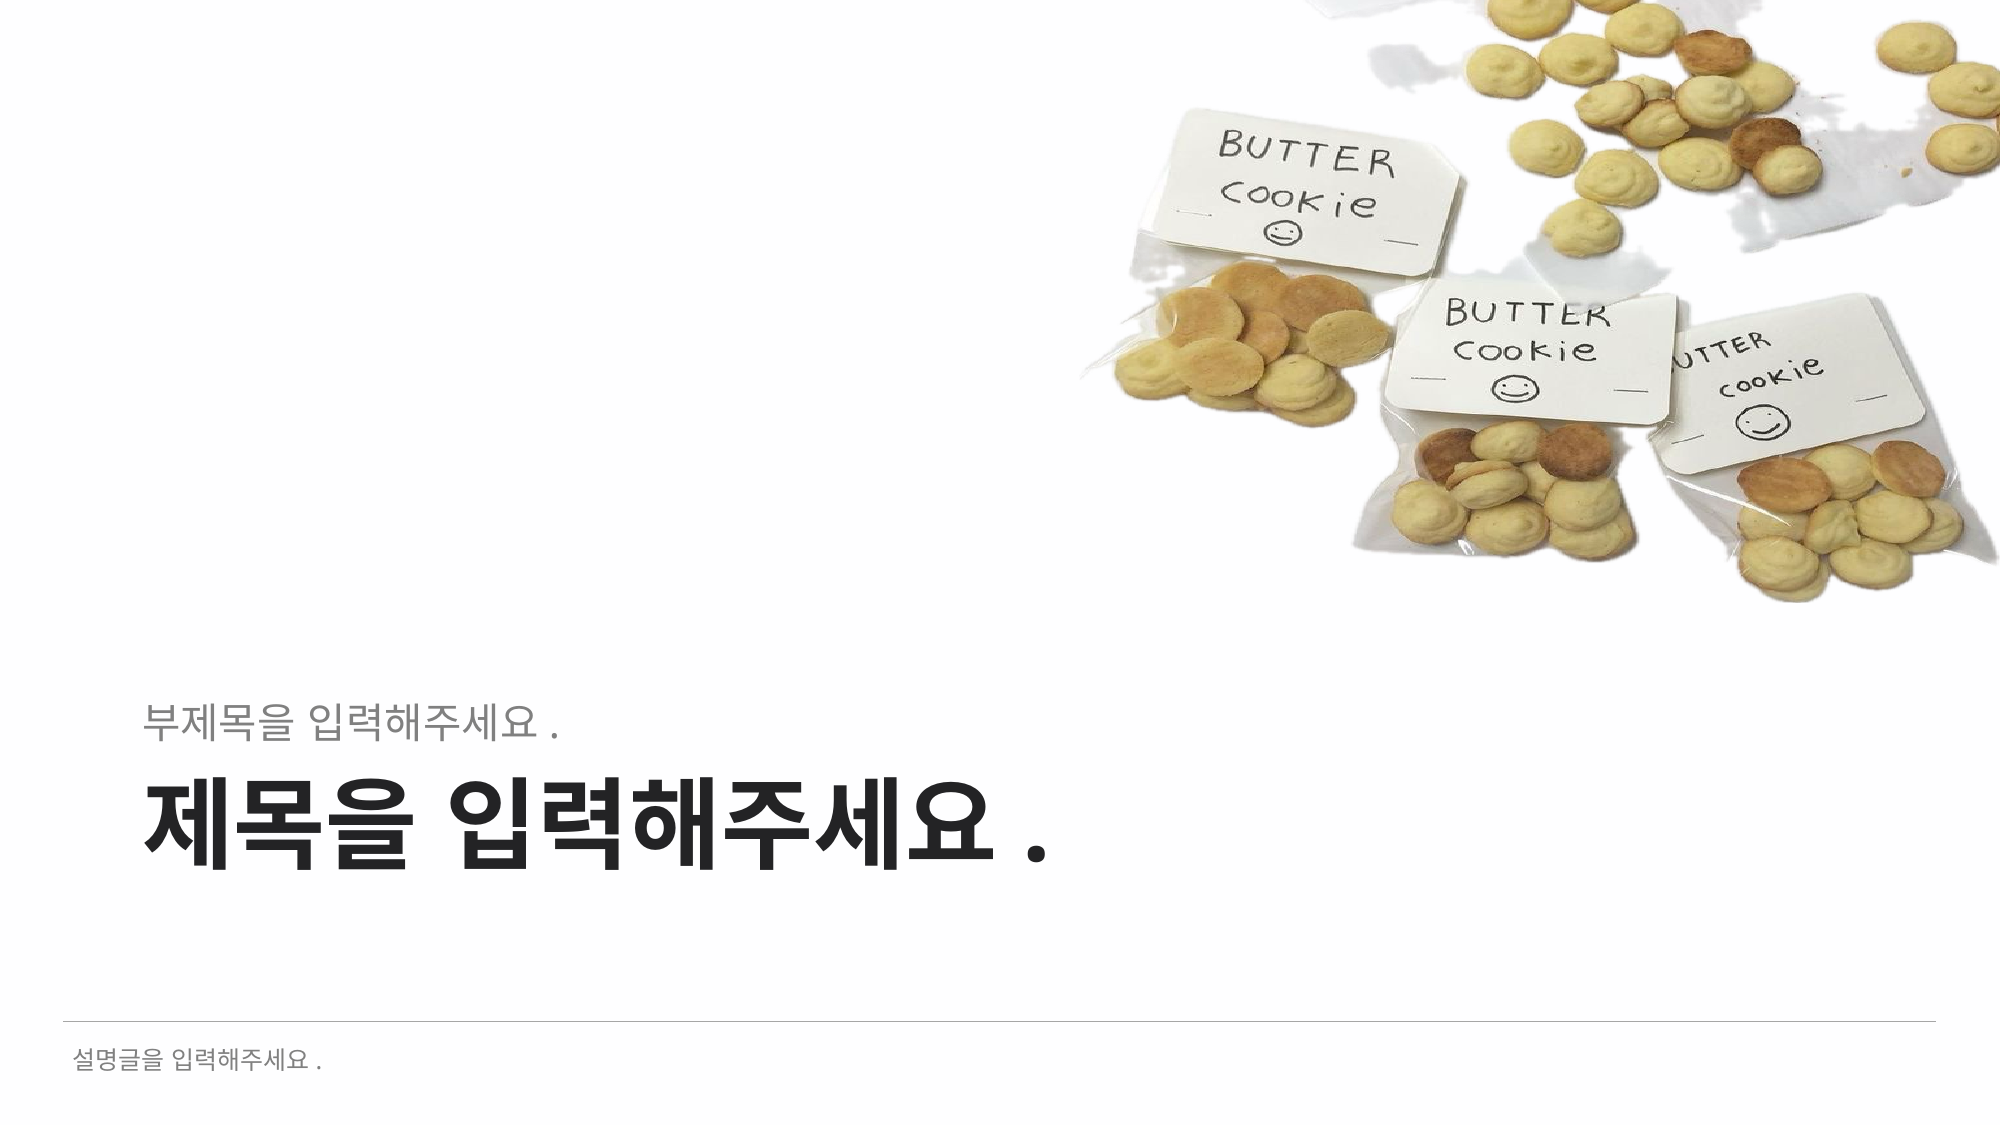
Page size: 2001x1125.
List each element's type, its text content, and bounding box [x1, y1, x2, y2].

text_box 설명글을 입력해주세요. [57, 1037, 1937, 1083]
text_box 부제목을 입력해주세요. [127, 689, 969, 753]
picture [1078, 0, 2000, 603]
text_box 제목을 입력해주세요. [127, 753, 1369, 889]
